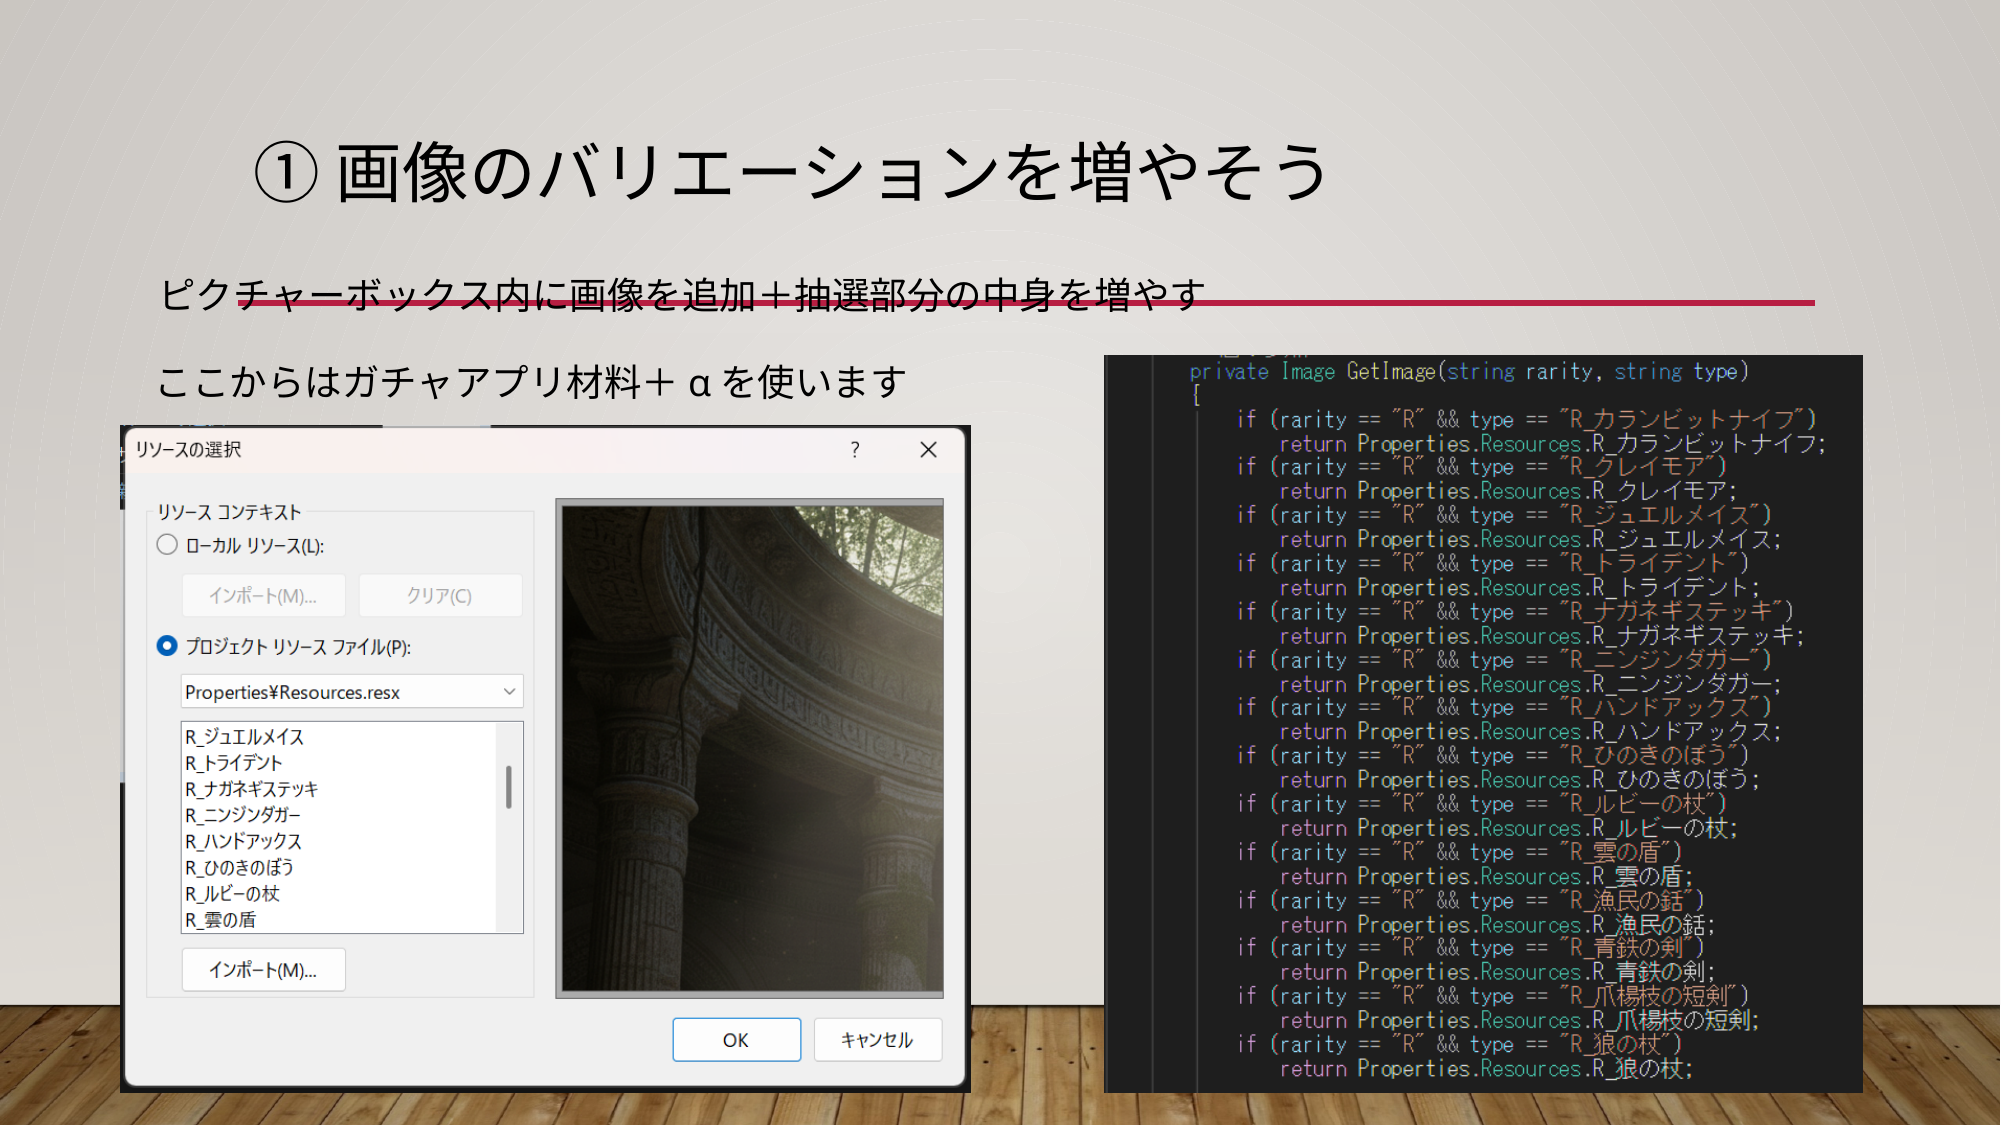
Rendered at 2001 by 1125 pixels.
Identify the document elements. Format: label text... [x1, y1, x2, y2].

title ①画像のバリエーションを増やそう [238, 131, 1814, 305]
picture [0, 354, 2000, 1125]
text_box ここからはガチャアプリ材料＋αを使います [139, 352, 923, 412]
text_box ピクチャーボックス内に画像を追加＋抽選部分の中身を増やす [143, 264, 1222, 325]
